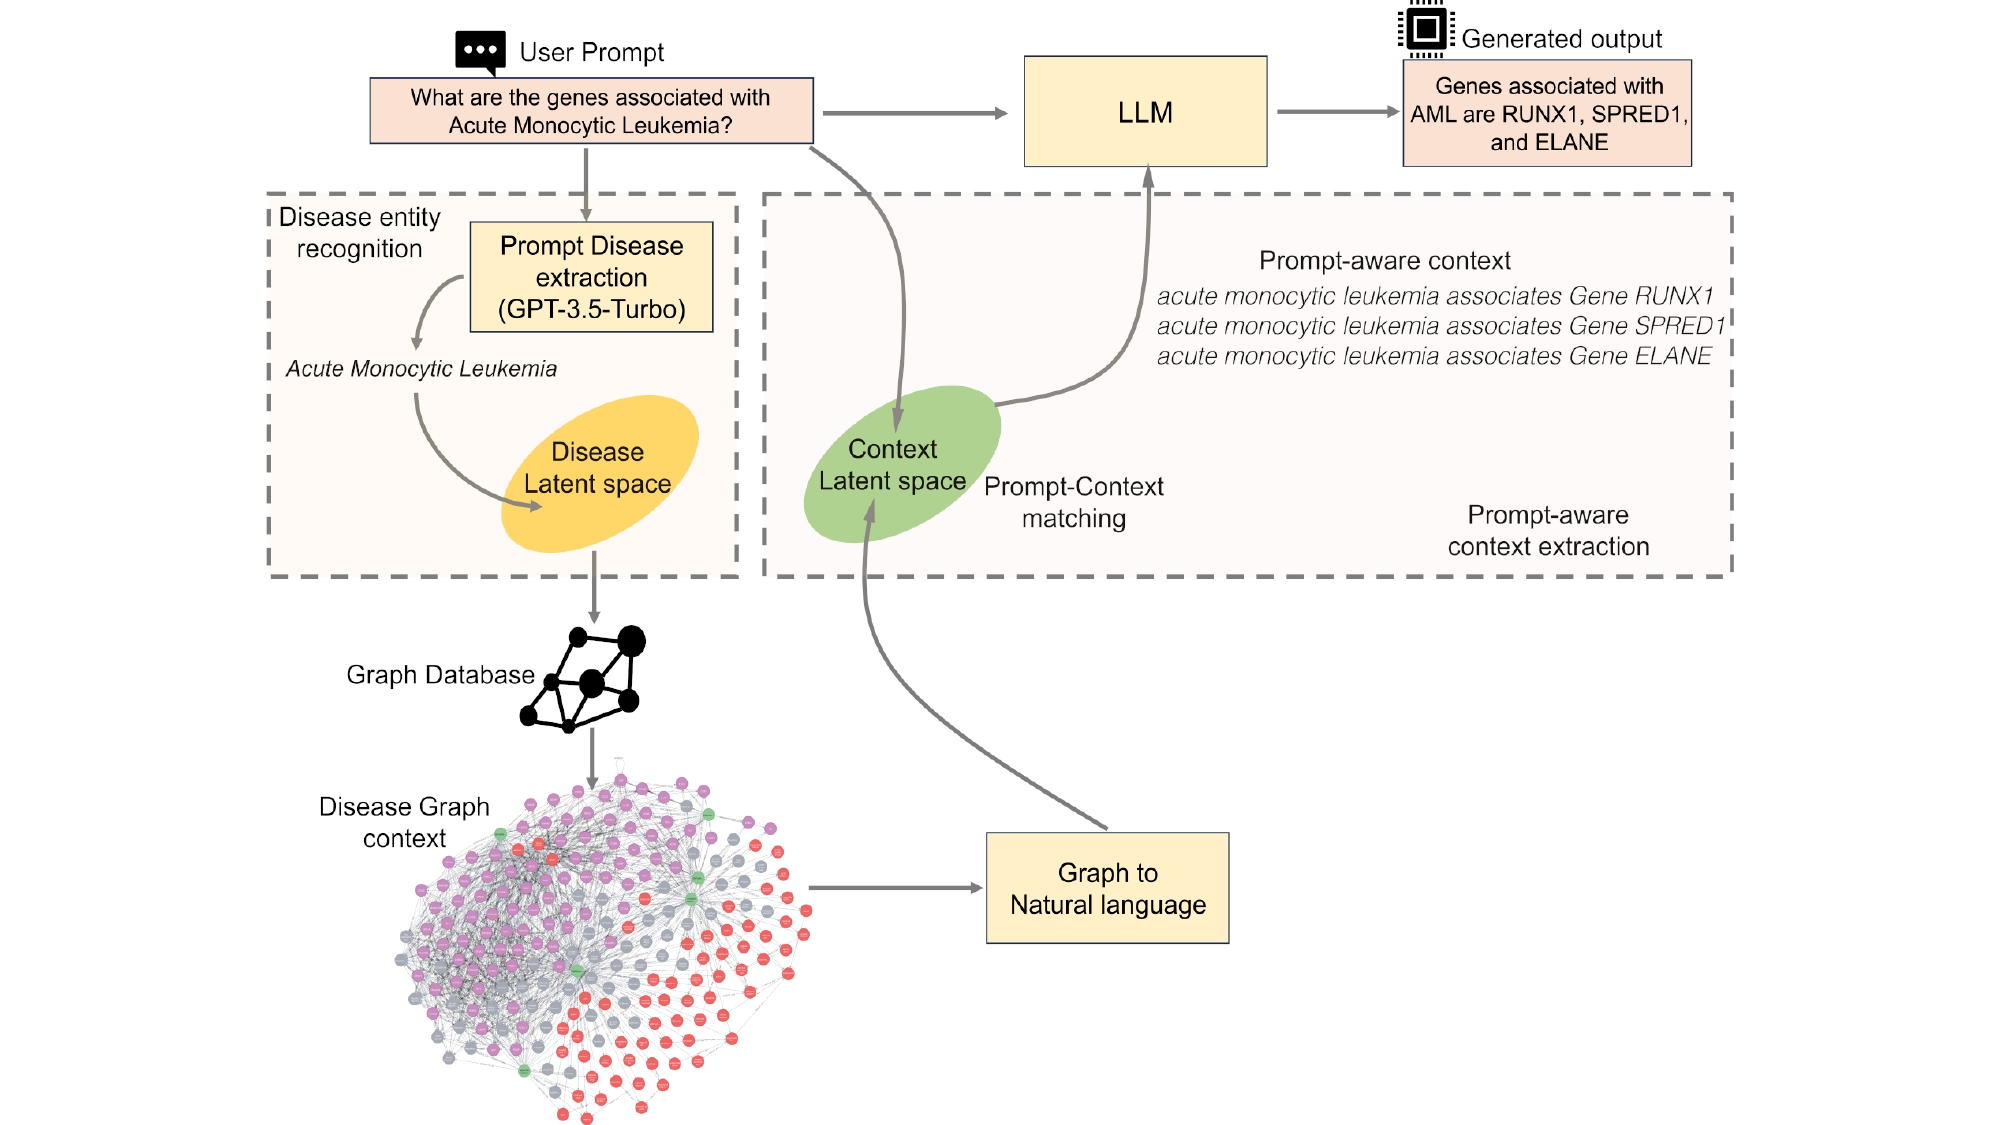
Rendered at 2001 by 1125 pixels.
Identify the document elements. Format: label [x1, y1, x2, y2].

picture [266, 0, 1734, 1125]
